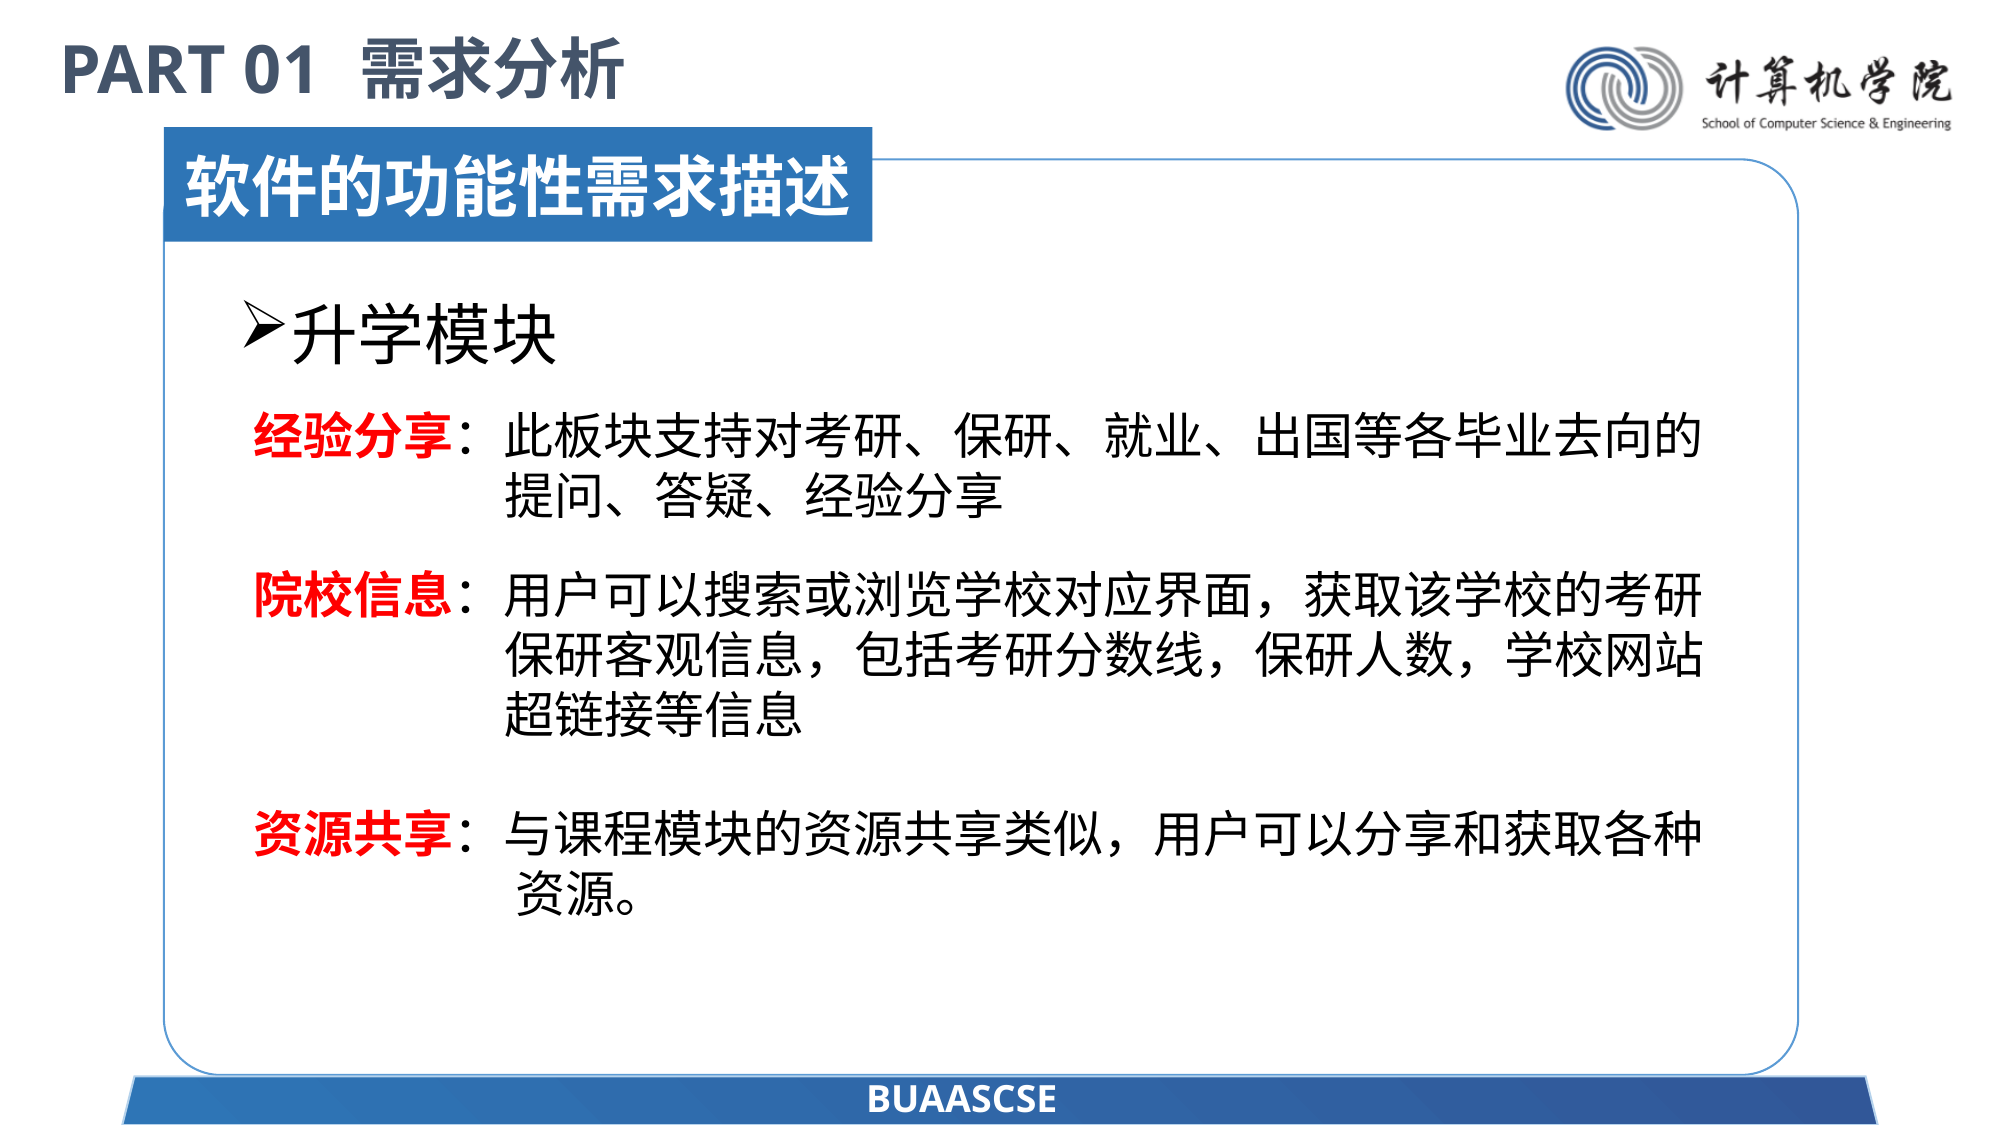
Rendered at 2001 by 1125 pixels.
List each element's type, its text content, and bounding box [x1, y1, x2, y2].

picture [1556, 39, 1963, 140]
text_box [163, 127, 1799, 1075]
text_box BUAASCSE [851, 1075, 1149, 1125]
text_box PART 01 需求分析 [44, 19, 908, 115]
text_box [121, 1075, 851, 1125]
text_box [1149, 1075, 1879, 1125]
